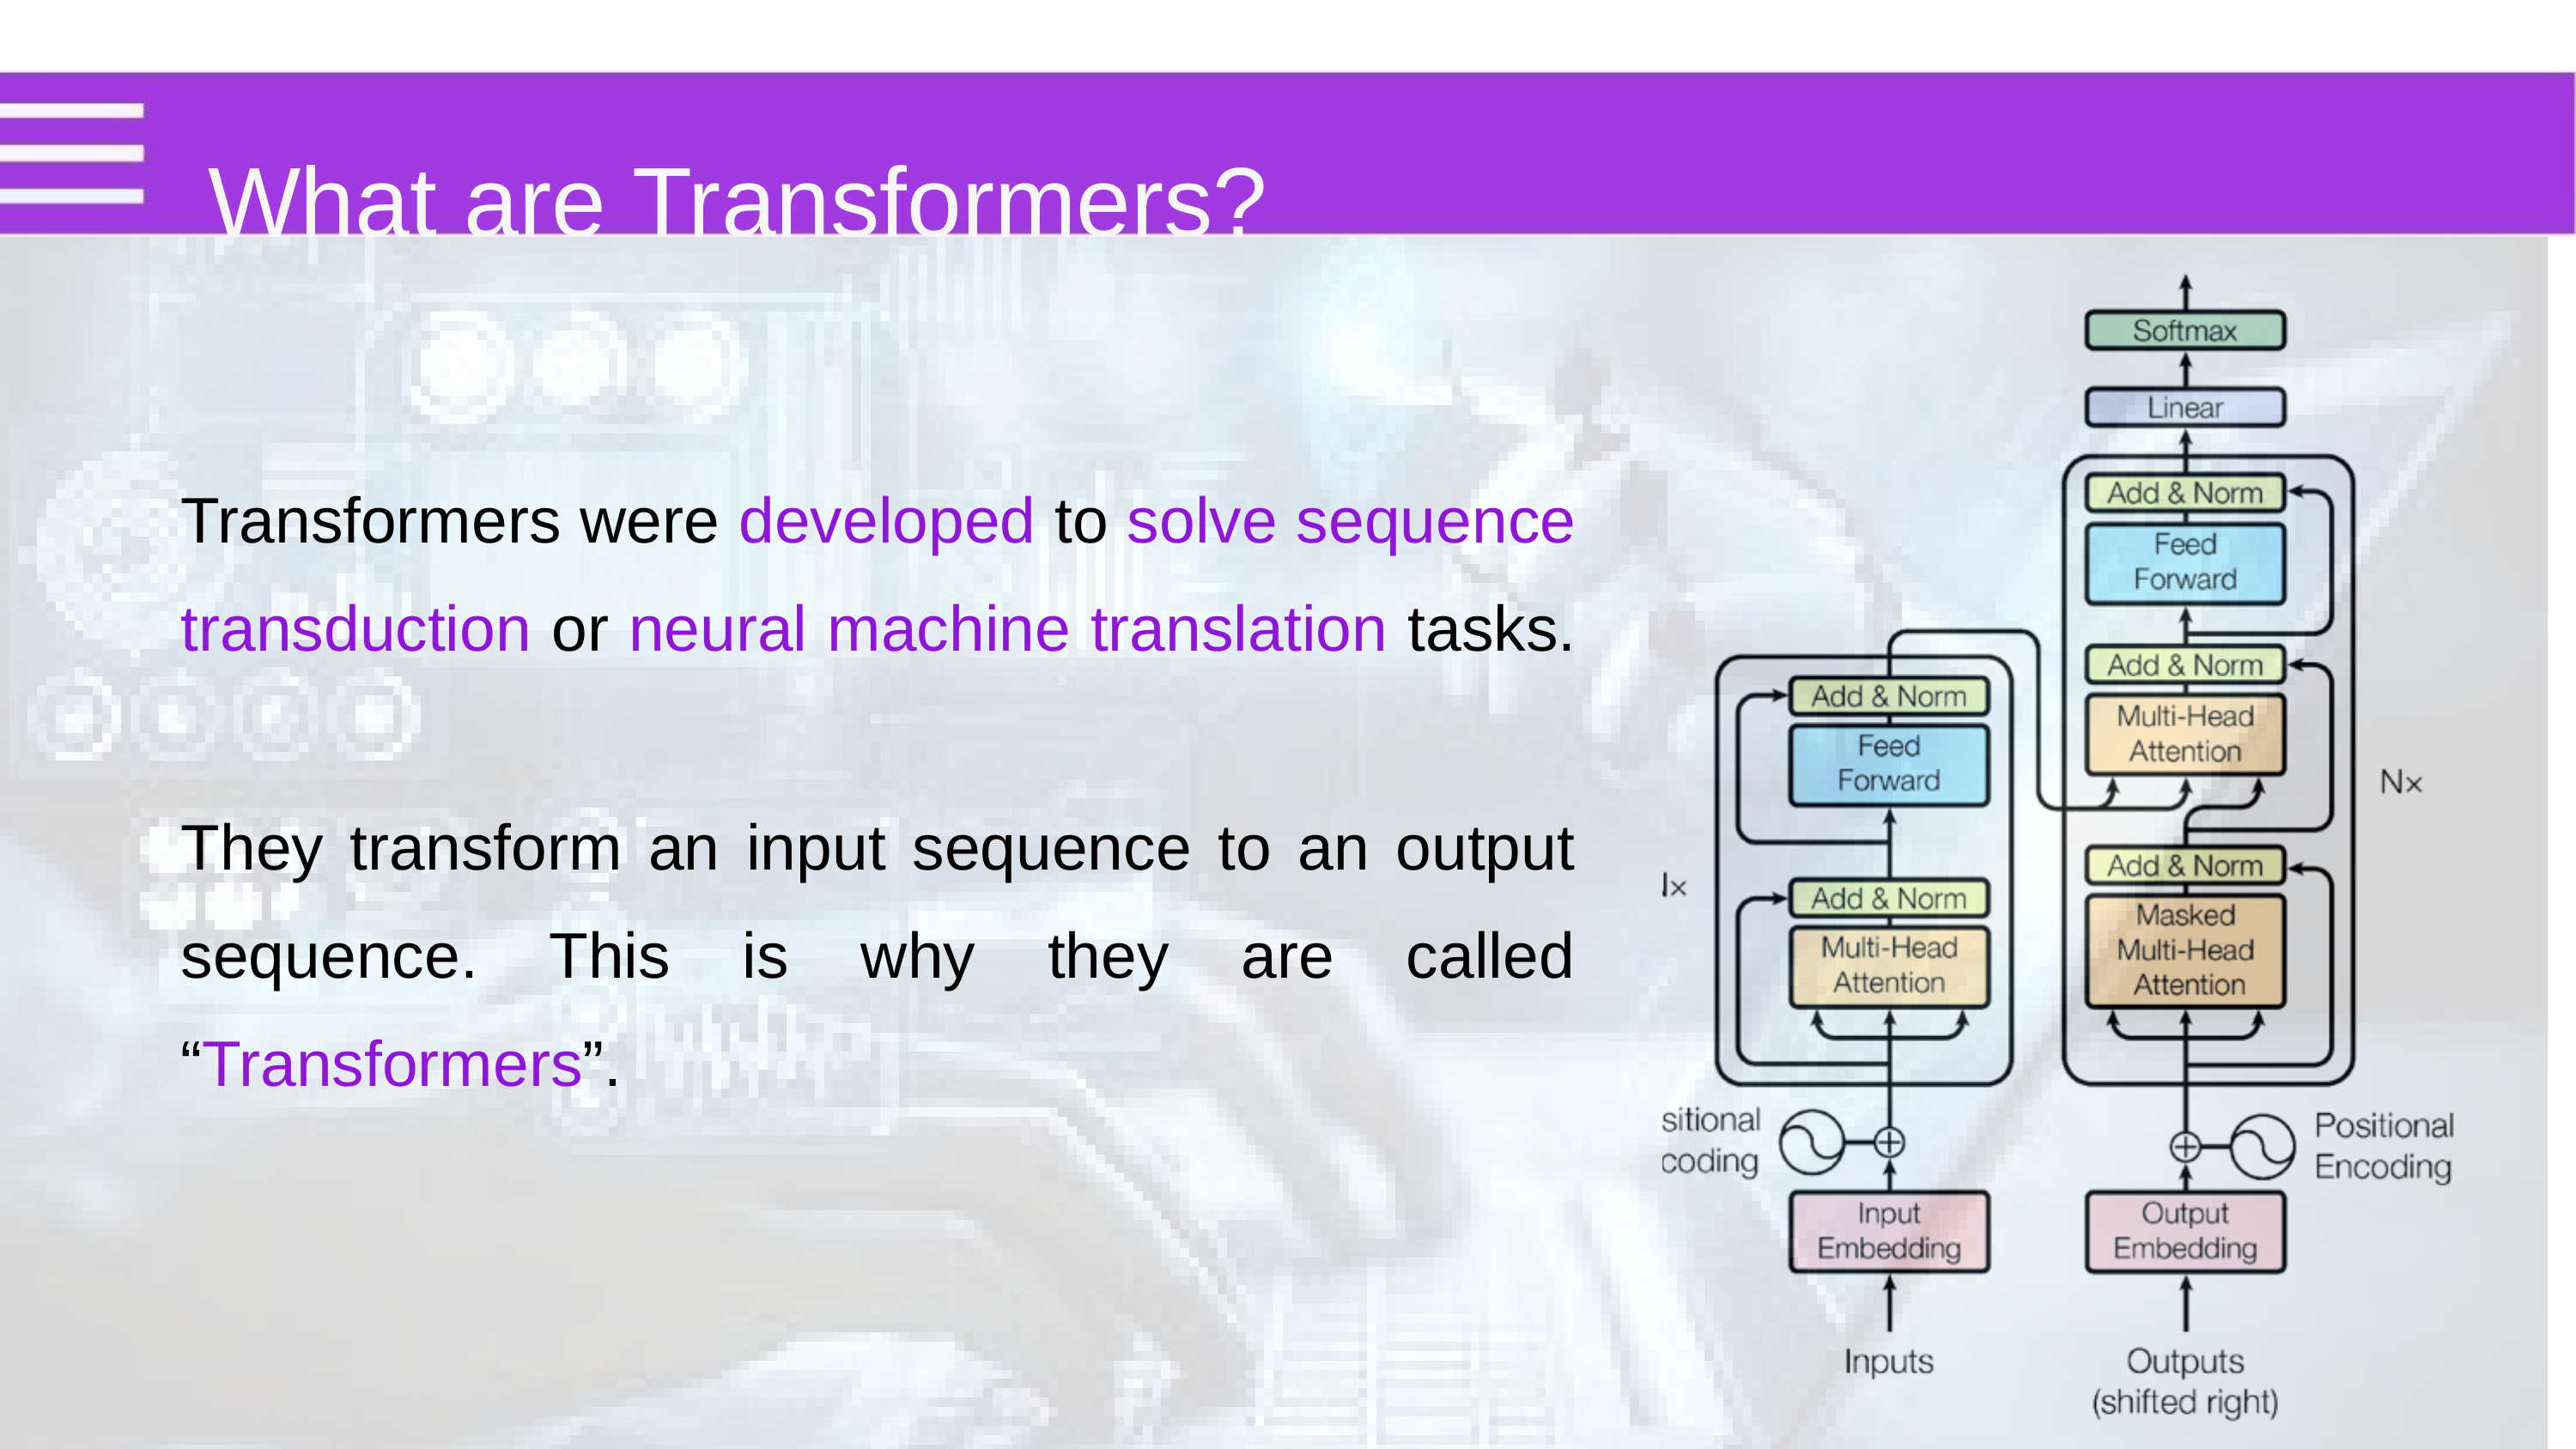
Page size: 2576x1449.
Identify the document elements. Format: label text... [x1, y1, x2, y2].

text_box They transform an input sequence to an output sequence. This is why they are called “Transformers”. [180, 774, 1577, 1100]
text_box What are Transformers? [208, 91, 1550, 257]
text_box [0, 0, 2576, 1432]
text_box [0, 237, 2549, 1449]
text_box Transformers were developed to solve sequence transduction or neural machine translation tasks. [180, 447, 1577, 664]
